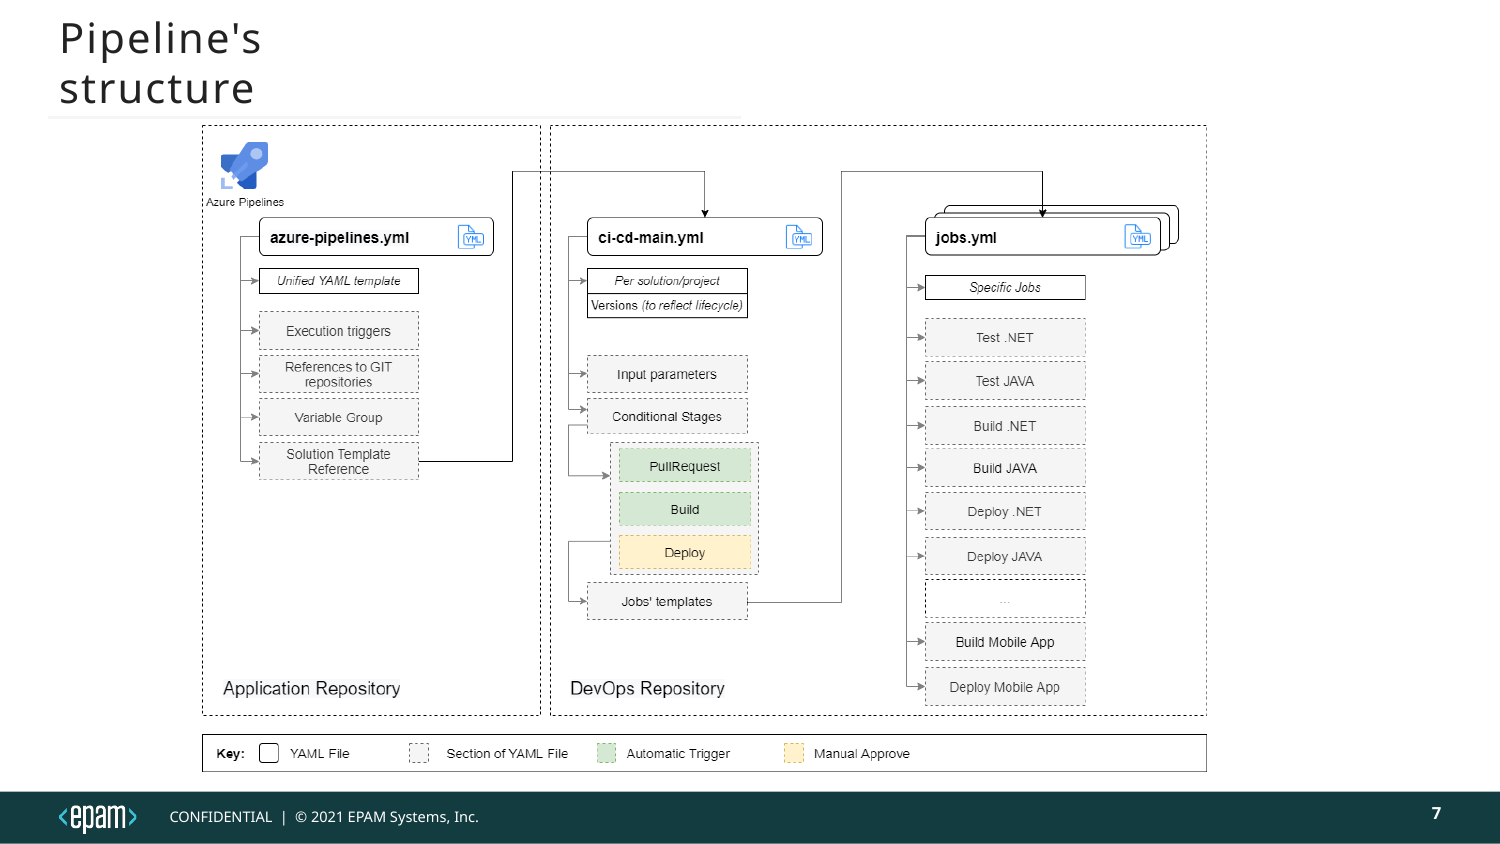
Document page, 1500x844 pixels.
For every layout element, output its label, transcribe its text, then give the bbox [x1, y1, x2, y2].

slide_number 7 [1216, 791, 1442, 844]
picture [202, 125, 1207, 772]
title Pipeline's structure [59, 37, 472, 87]
